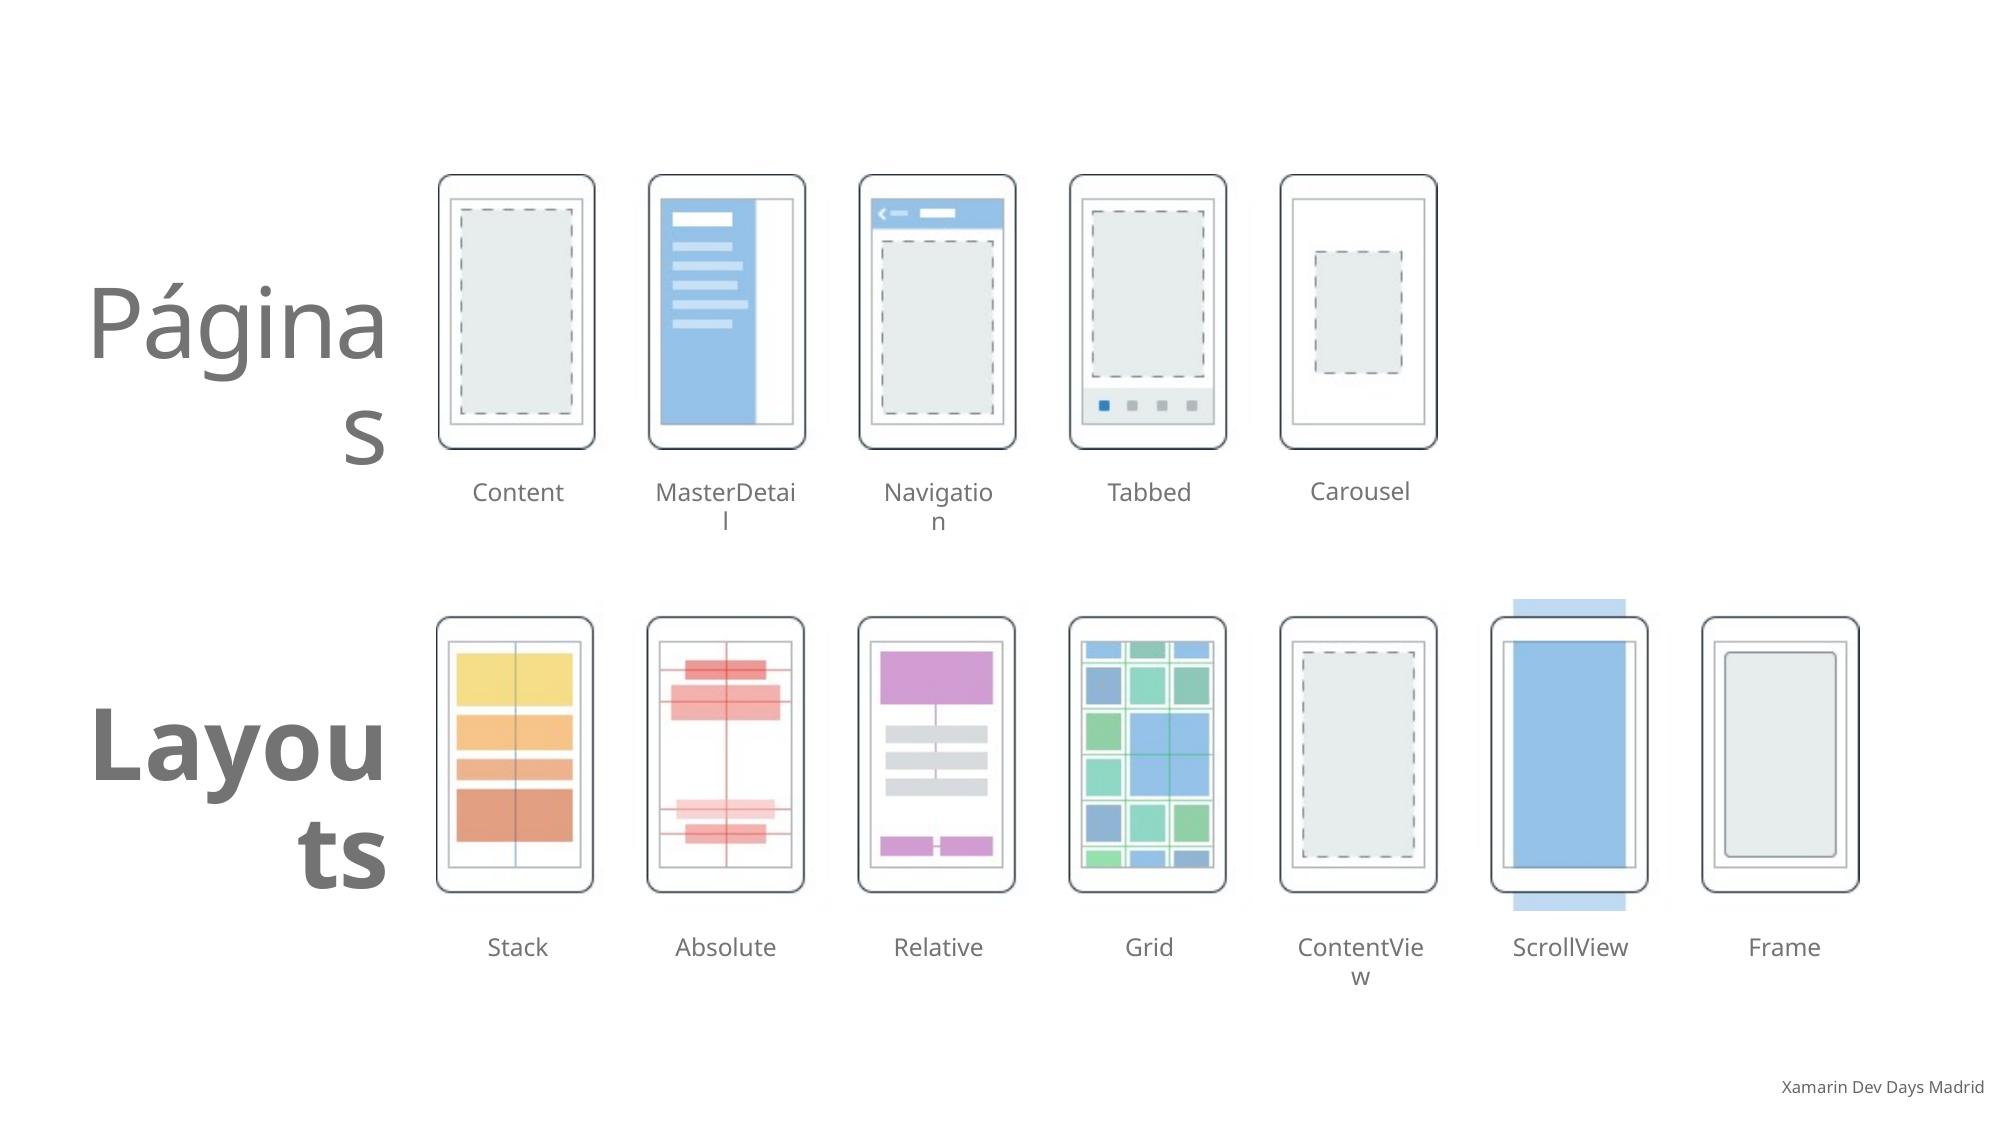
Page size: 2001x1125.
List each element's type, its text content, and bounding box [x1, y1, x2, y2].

text_box Páginas [56, 259, 412, 408]
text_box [436, 599, 1862, 971]
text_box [438, 174, 1448, 515]
title Layouts [56, 676, 412, 824]
